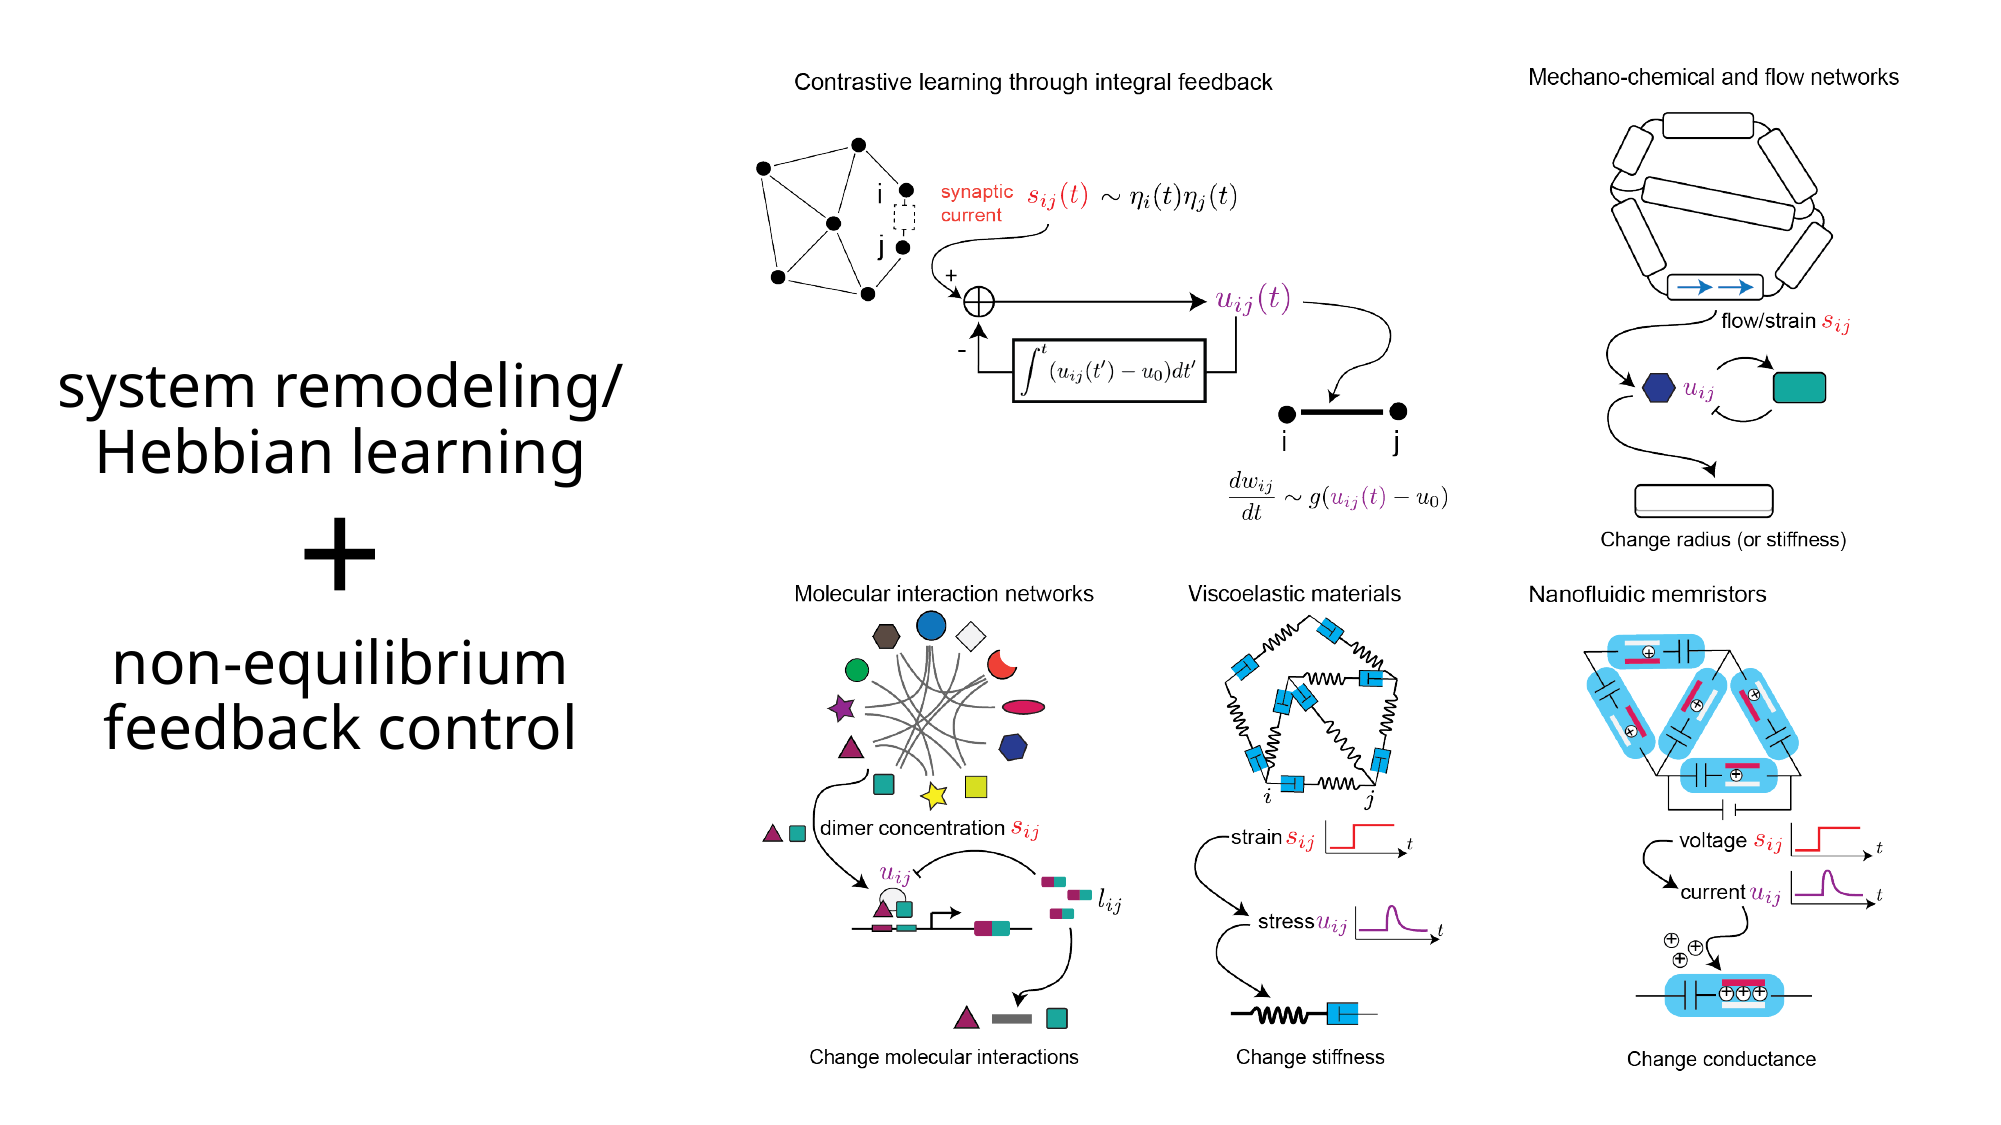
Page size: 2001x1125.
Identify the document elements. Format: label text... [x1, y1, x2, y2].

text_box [733, 45, 1909, 1080]
text_box non-equilibrium feedback control [28, 669, 654, 807]
text_box system remodeling/ Hebbian learning [28, 311, 654, 450]
text_box + [28, 450, 654, 669]
